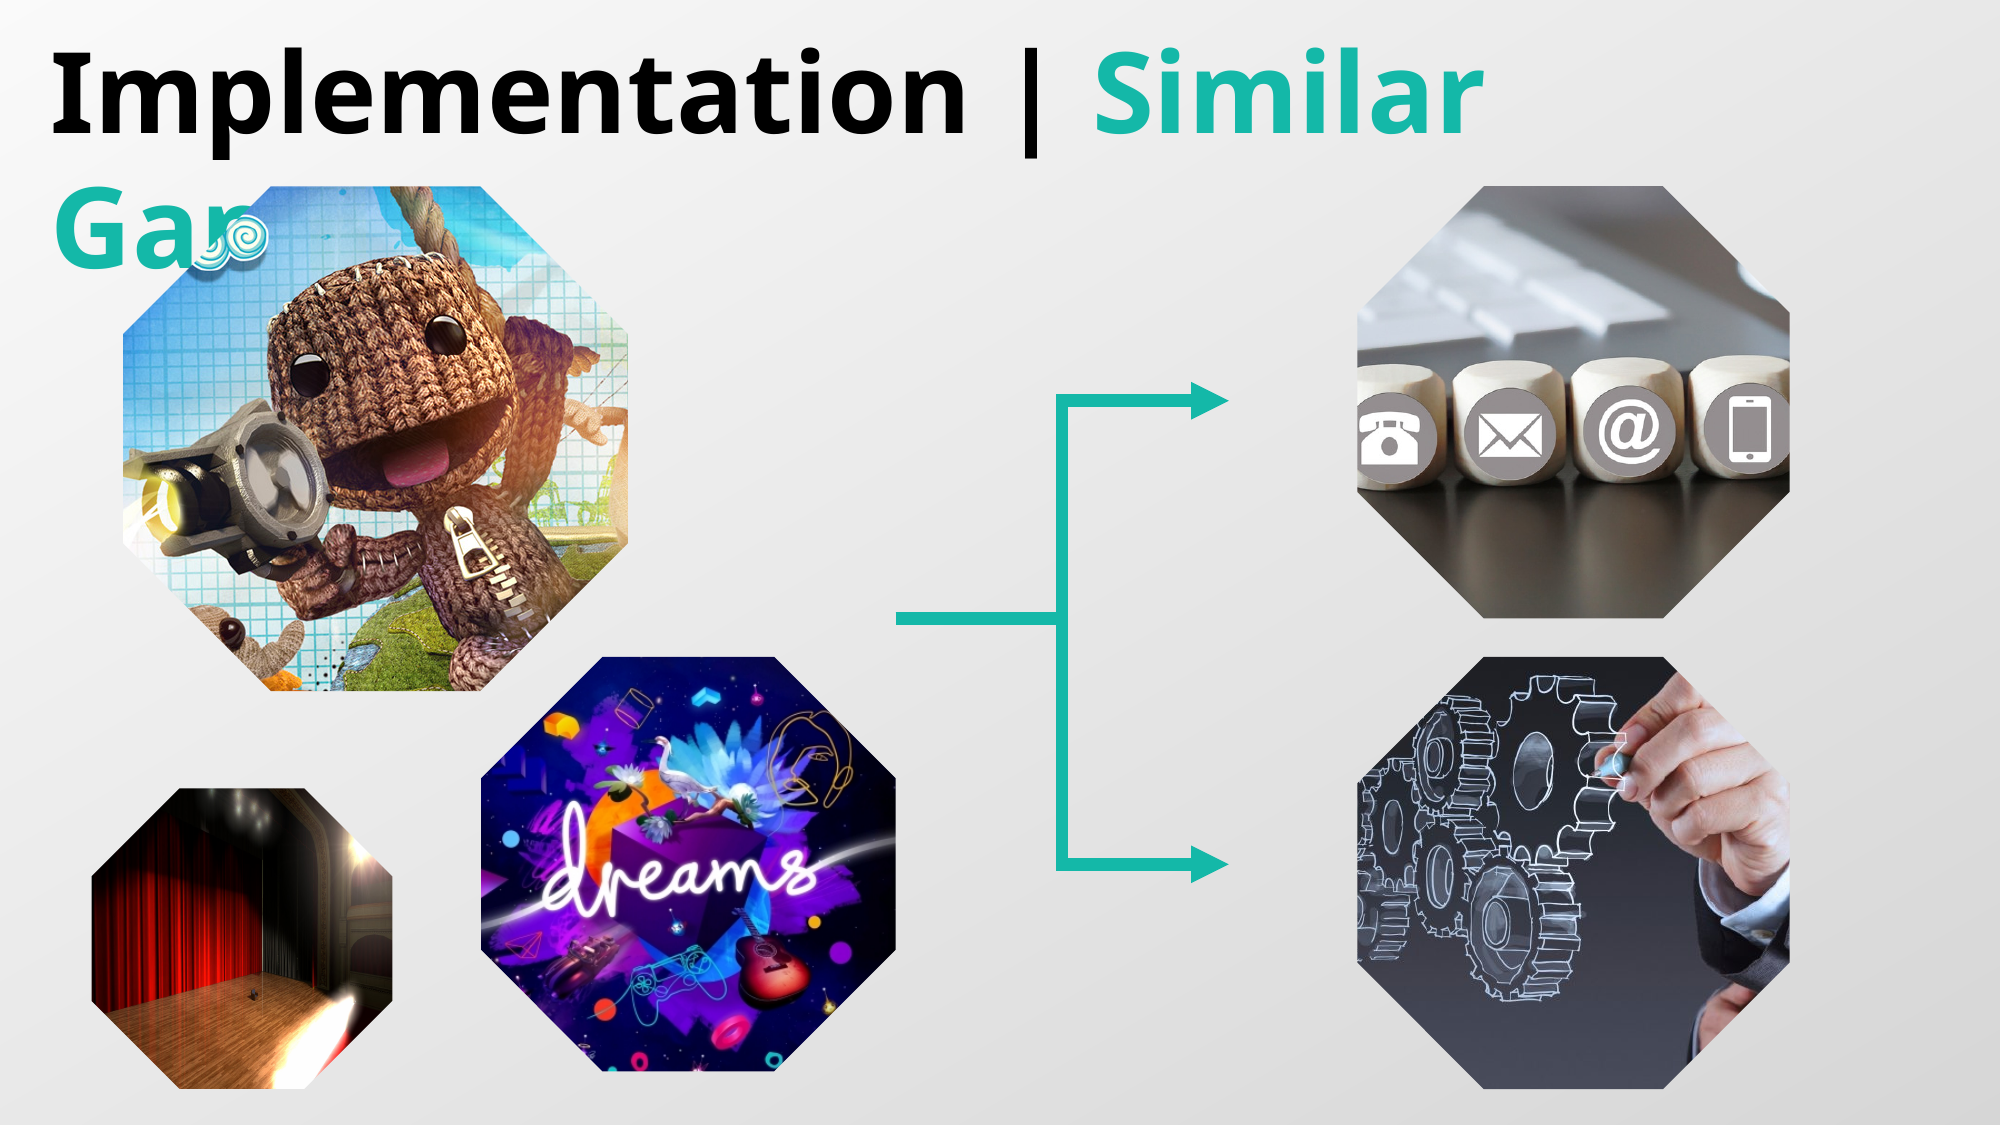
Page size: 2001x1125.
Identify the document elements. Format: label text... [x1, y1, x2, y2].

picture [91, 788, 393, 1090]
text_box Implementation | Similar Games [36, 13, 1759, 299]
picture [1357, 656, 1790, 1090]
picture [123, 186, 896, 1072]
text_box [895, 619, 1229, 865]
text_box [895, 400, 1229, 619]
picture [1357, 186, 1790, 619]
